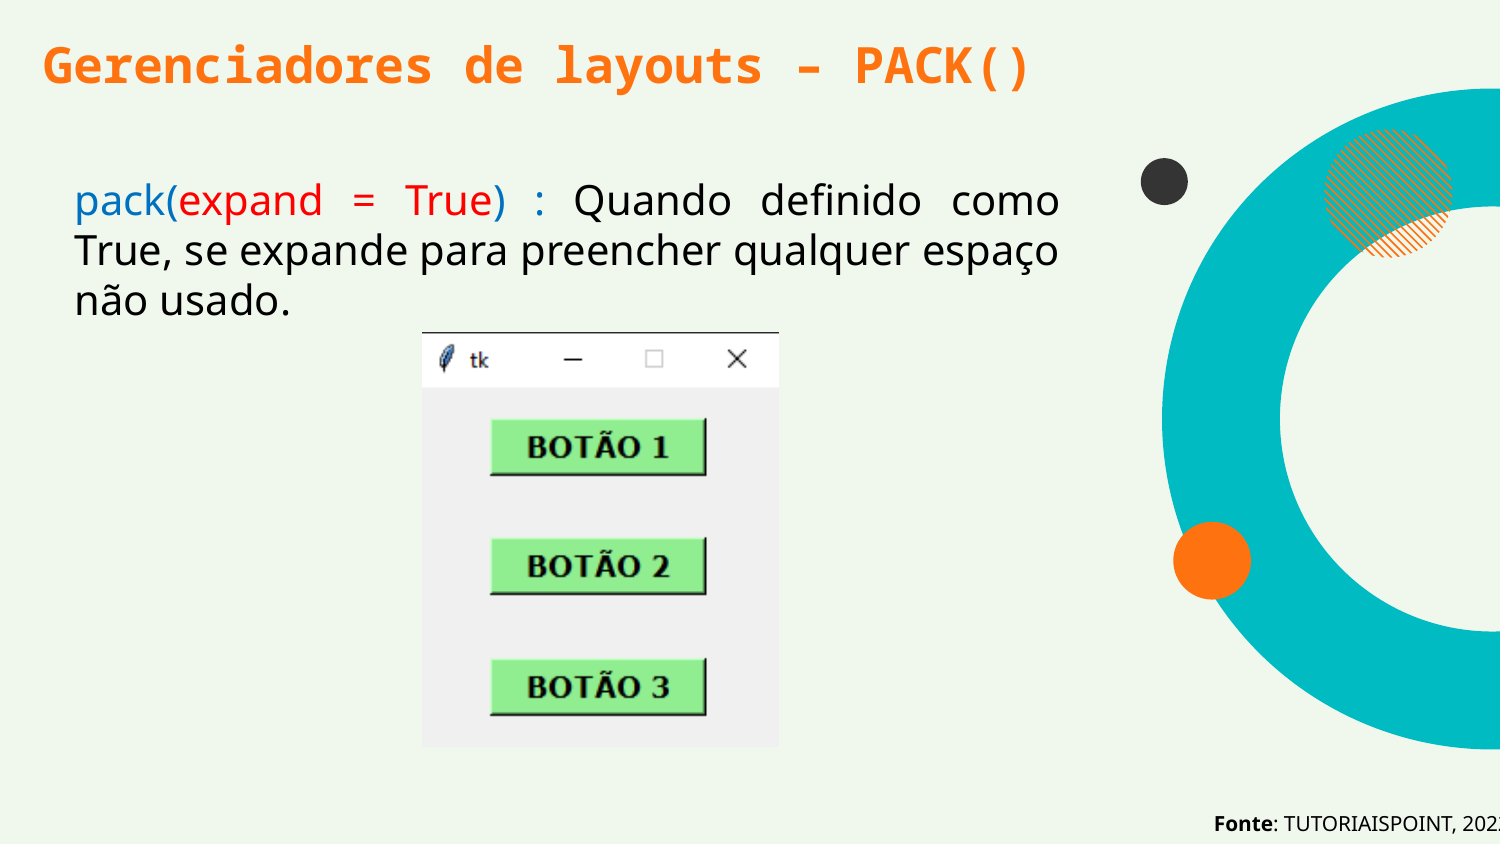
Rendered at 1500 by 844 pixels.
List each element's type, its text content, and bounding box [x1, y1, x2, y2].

picture [422, 332, 780, 748]
text_box Fonte: TUTORIAISPOINT, 2022 [1193, 803, 1500, 844]
text_box pack(expand = True) : Quando definido como True, se expande para preencher qualquer espaço não usado. [60, 166, 1076, 332]
text_box Gerenciadores de layouts – PACK() [28, 18, 1177, 111]
